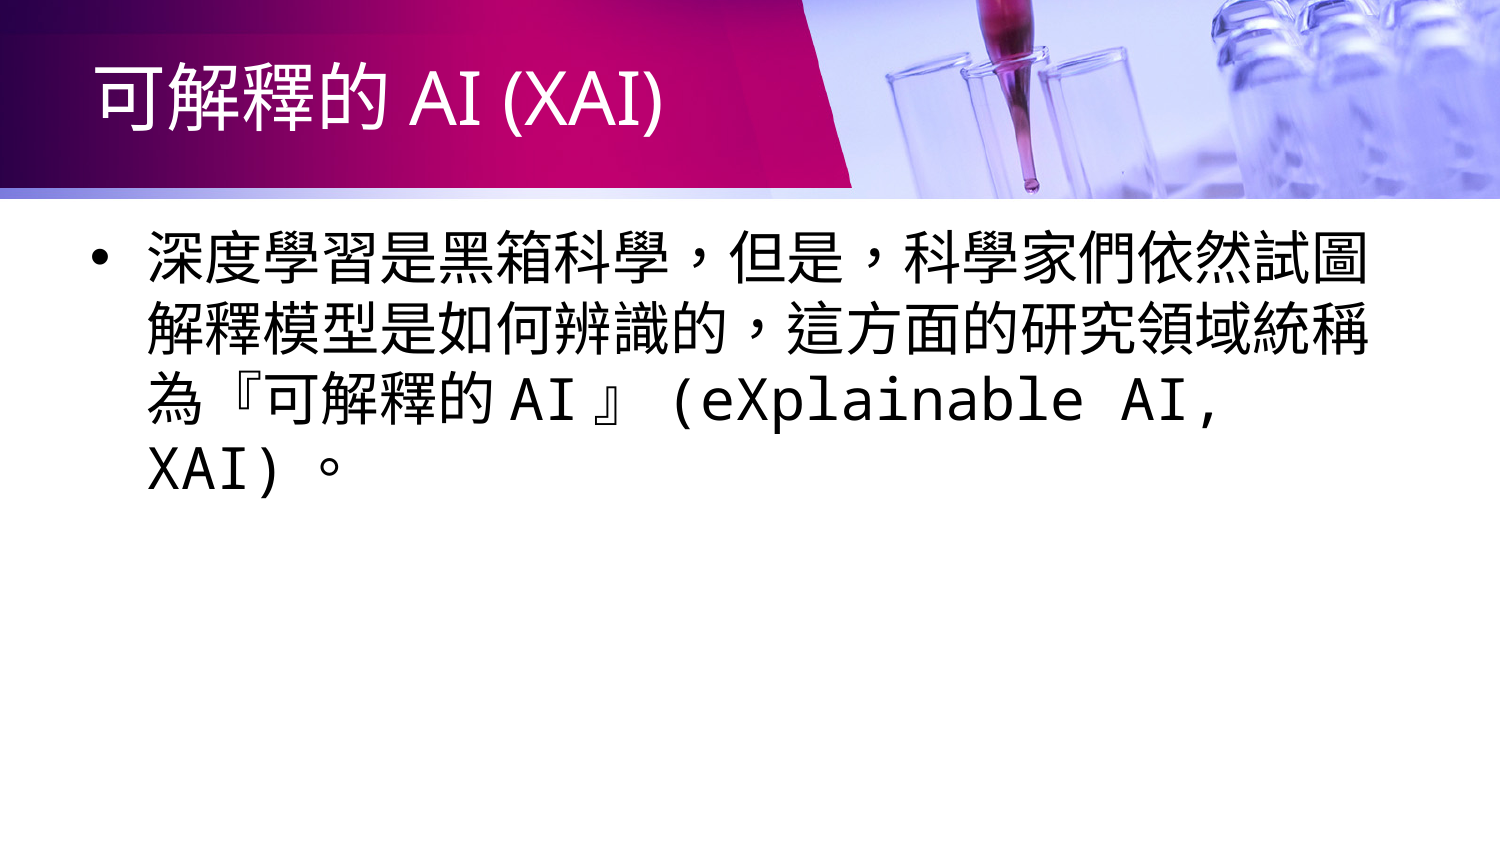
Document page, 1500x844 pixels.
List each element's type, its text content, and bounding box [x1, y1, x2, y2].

list 深度學習是黑箱科學，但是，科學家們依然試圖解釋模型是如何辨識的，這方面的研究領域統稱為『可解釋的AI』(eXplainable AI, XAI)。 [74, 214, 1428, 781]
title 可解釋的AI (XAI) [76, 33, 1431, 159]
picture [0, 0, 1500, 844]
